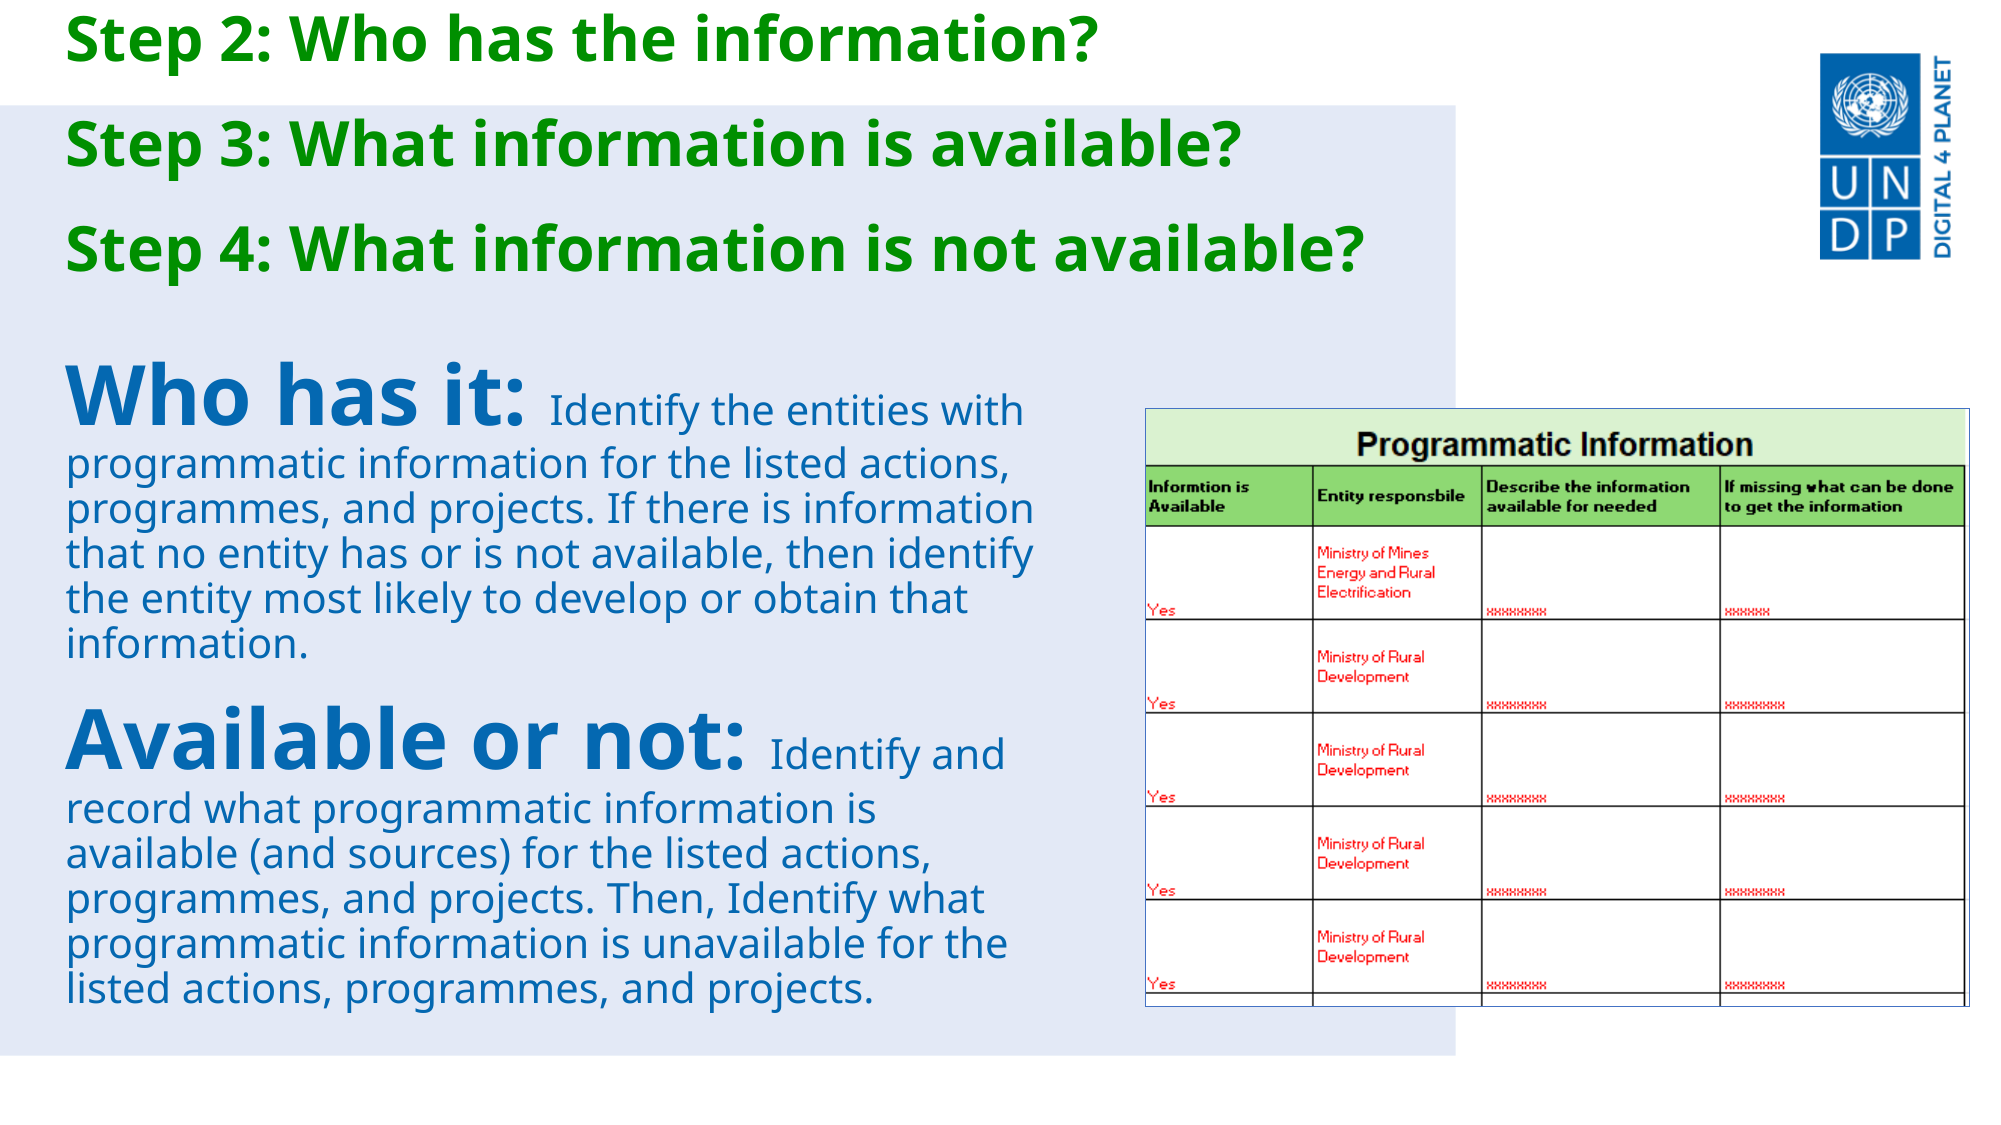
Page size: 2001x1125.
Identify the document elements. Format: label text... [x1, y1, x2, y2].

picture [1145, 407, 1970, 1006]
text_box Step 2: Who has the information? Step 3: What information is available? Step 4: What information is not available? [50, 196, 1774, 293]
text_box Who has it: Identify the entities with programmatic information for the listed actions, programmes, and projects. If there is information that no entity has or is not available, then identify the entity most likely to develop or obtain that information. Available or not: Identify and record what programmatic information is available (and sources) for the listed actions, programmes, and projects. Then, Identify what programmatic information is unavailable for the listed actions, programmes, and projects. [50, 292, 1071, 1020]
text_box [0, 104, 1457, 1057]
picture [1819, 35, 1970, 275]
